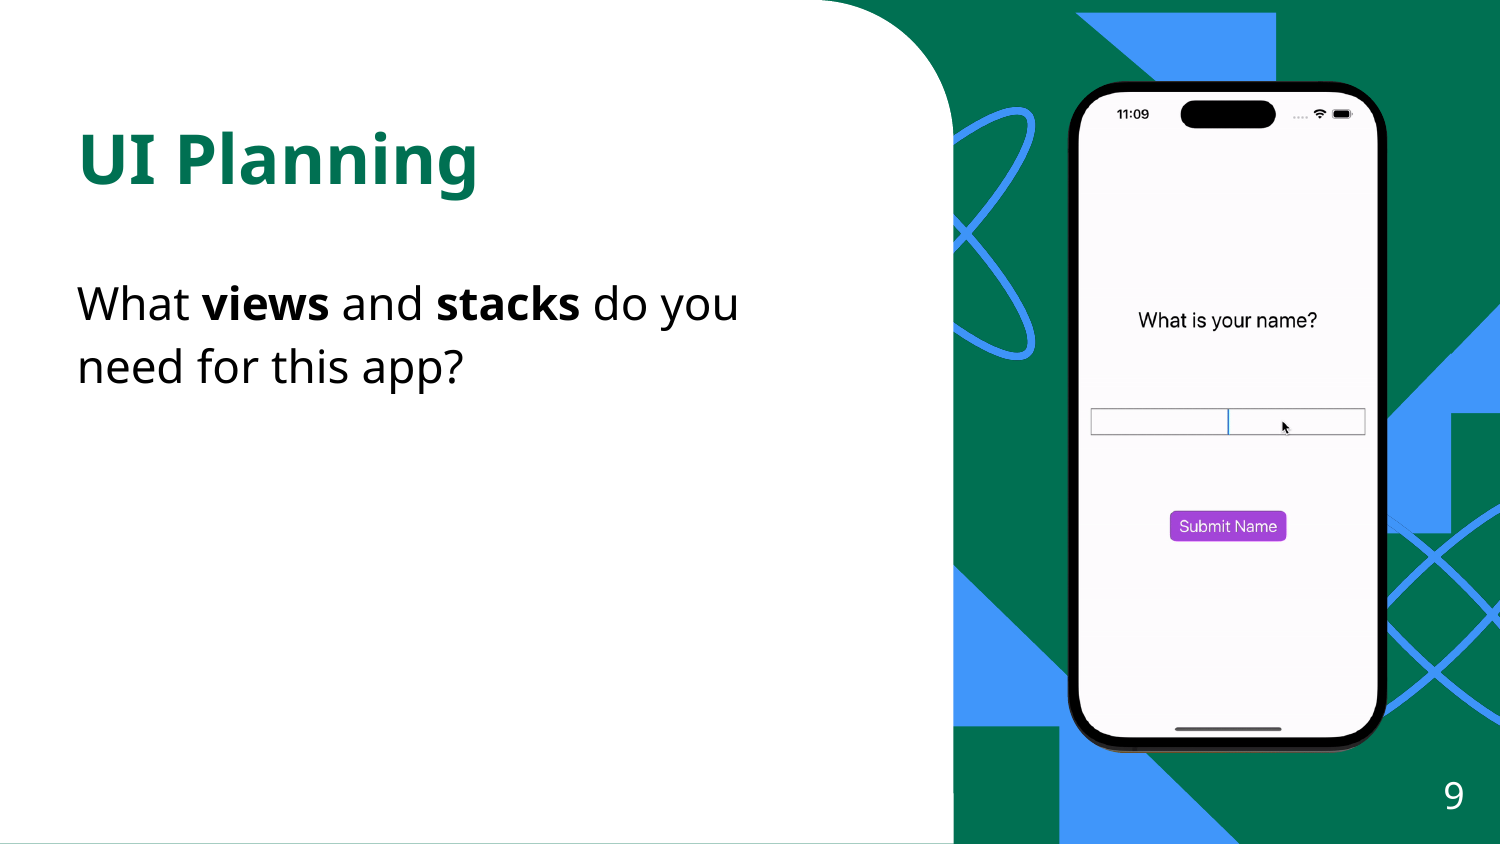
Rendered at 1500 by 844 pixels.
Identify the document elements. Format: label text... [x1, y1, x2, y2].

picture [830, 0, 1500, 844]
list What views and stacks do you need for this app? [61, 251, 866, 715]
title UI Planning [62, 100, 866, 214]
